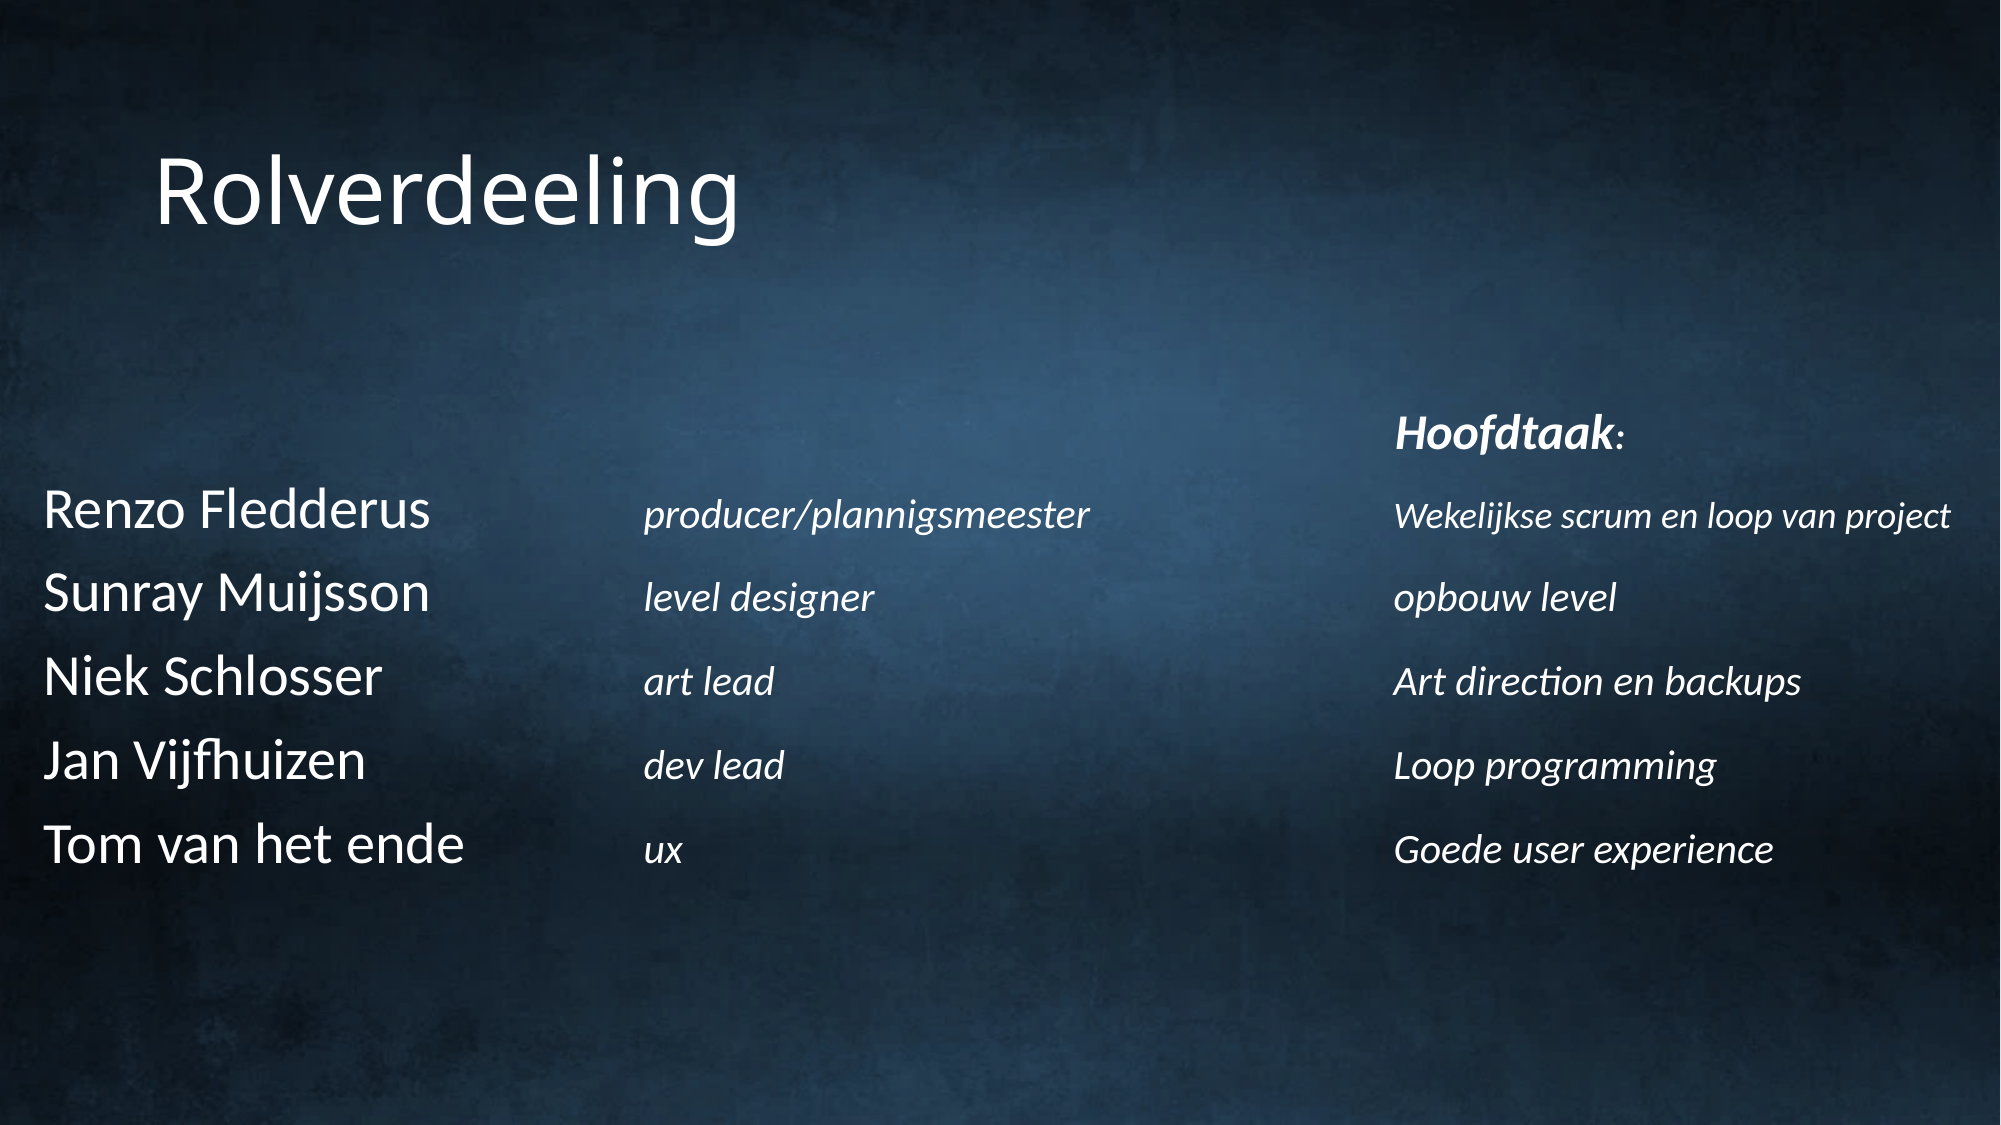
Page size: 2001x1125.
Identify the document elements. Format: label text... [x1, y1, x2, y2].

list Renzo Fledderus producer/plannigsmeester Wekelijkse scrum en loop van project Sunray Muijsson level designer opbouw level Niek Schlosser art lead Art direction en backups Jan Vijfhuizen dev lead Loop programming Tom van het ende ux Goede user experience [28, 470, 1972, 943]
picture [0, 0, 2001, 1125]
text_box Hoofdtaak: [1380, 391, 2000, 467]
title Rolverdeeling [137, 86, 1863, 304]
